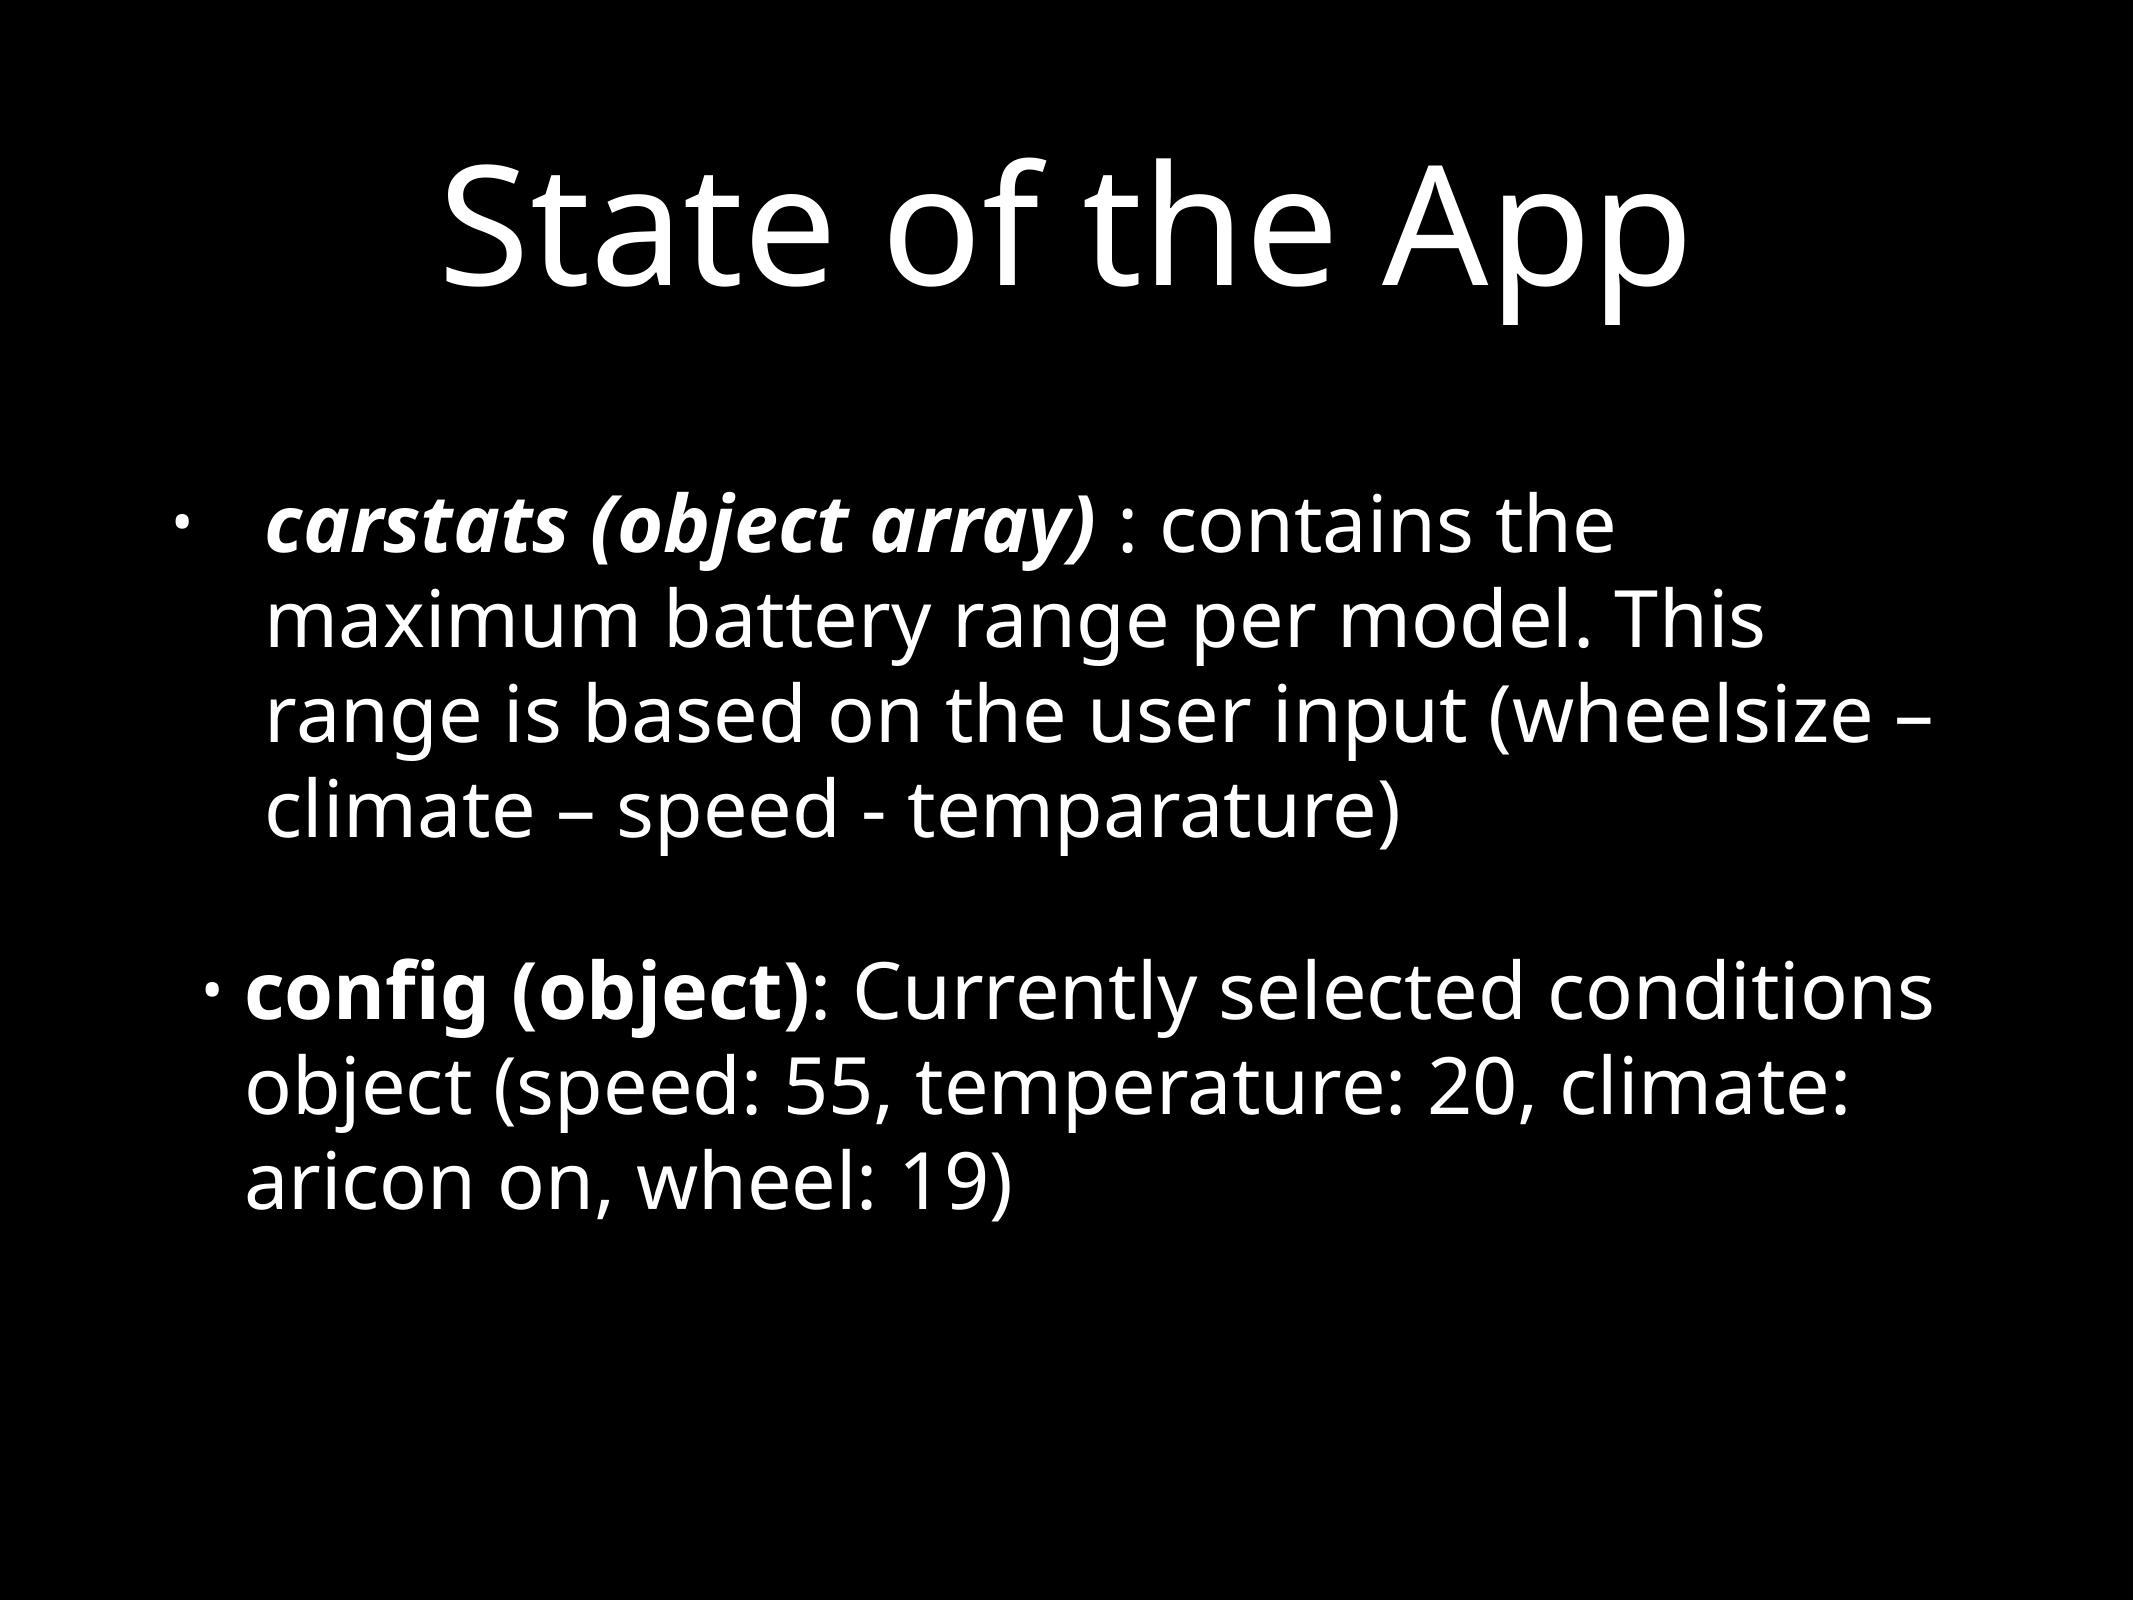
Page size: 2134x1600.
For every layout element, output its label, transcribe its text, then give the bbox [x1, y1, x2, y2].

title State of the App [156, 41, 1978, 396]
list carstats (object array) : contains the maximum battery range per model. This range is based on the user input (wheelsize – climate – speed - temparature) config (object): Currently selected conditions object (speed: 55, temperature: 20, climate: aricon on, wheel: 19) [156, 425, 1978, 1457]
